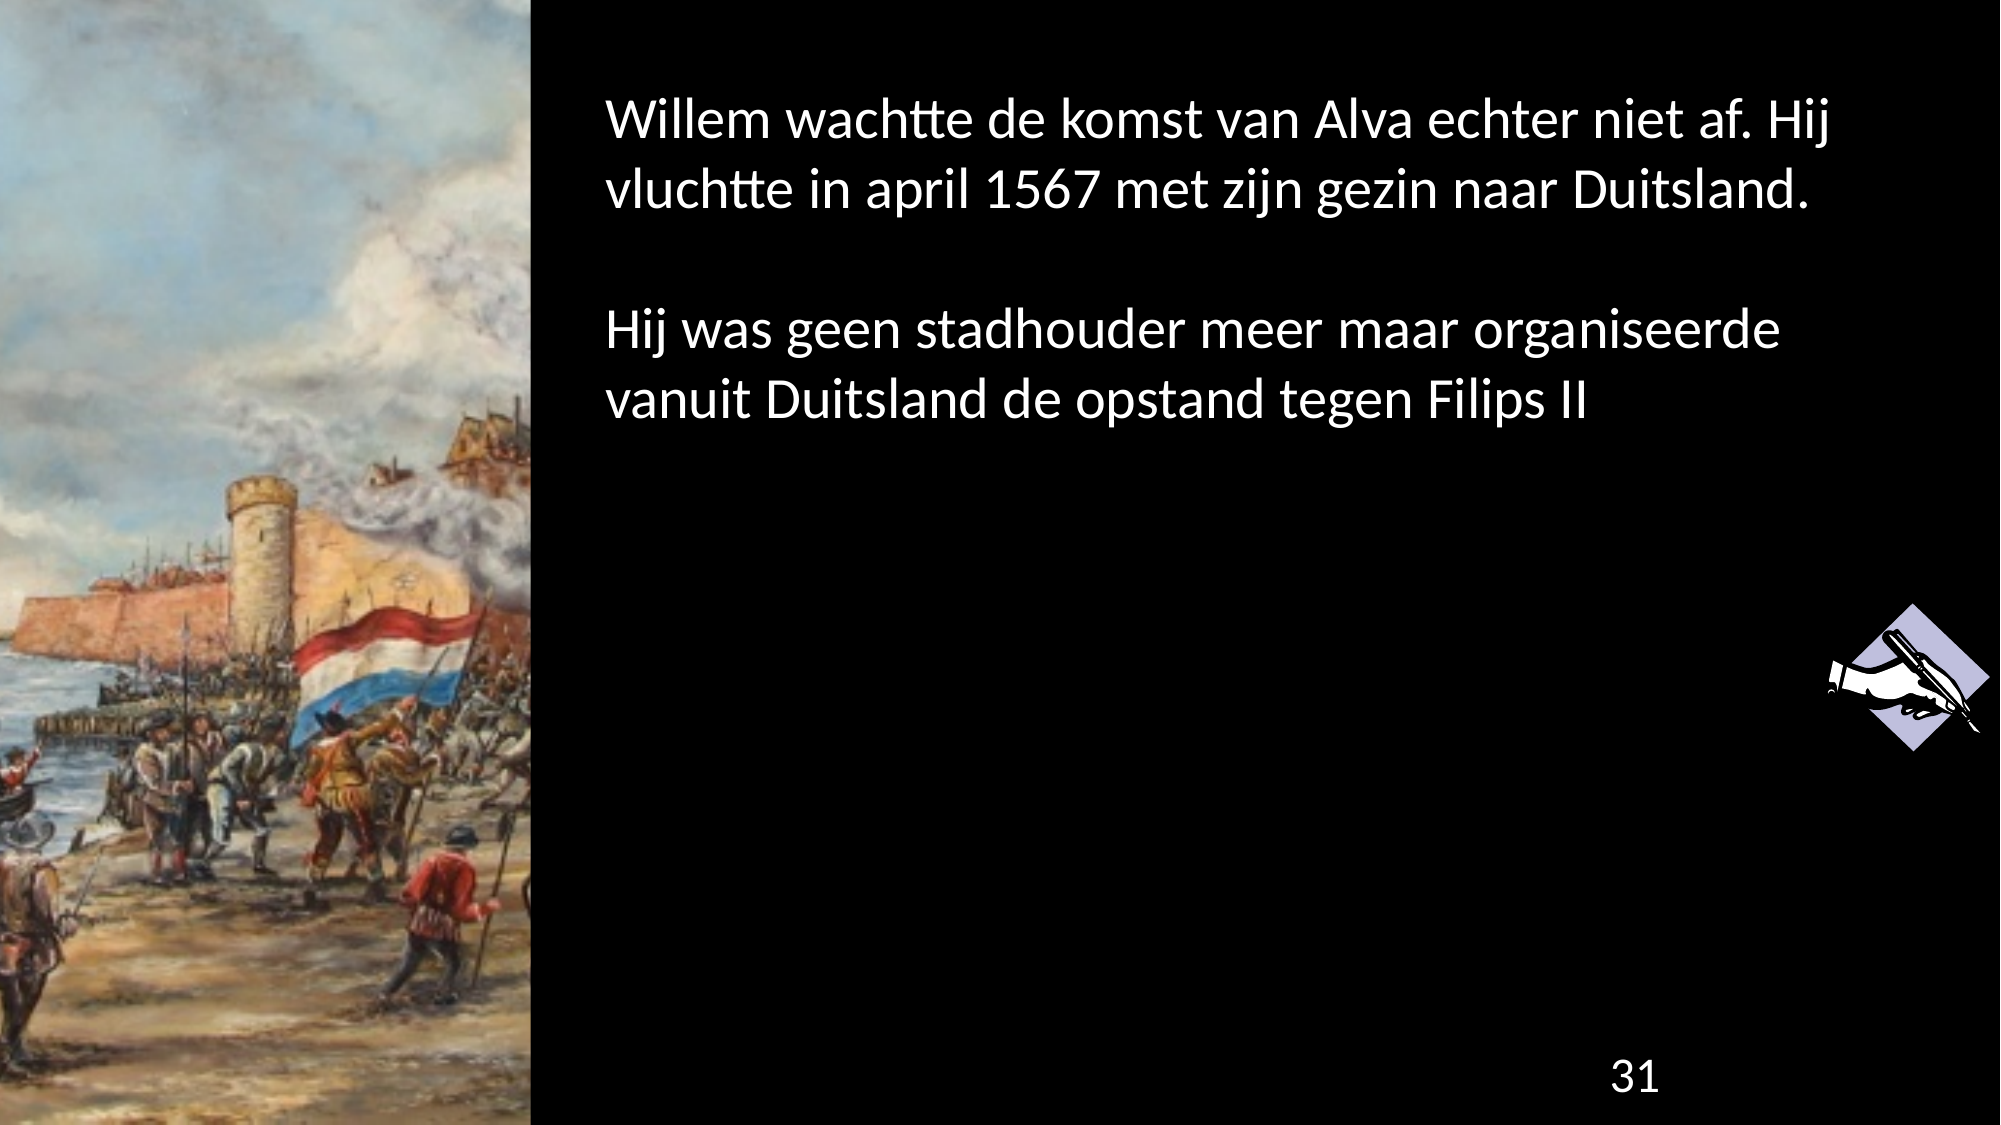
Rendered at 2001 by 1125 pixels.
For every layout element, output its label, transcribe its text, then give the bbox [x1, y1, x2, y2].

slide_number 31 [1325, 1042, 1675, 1103]
picture [1819, 593, 2000, 762]
text_box Willem wachtte de komst van Alva echter niet af. Hij vluchtte in april 1567 met zijn gezin naar Duitsland. Hij was geen stadhouder meer maar organiseerde vanuit Duitsland de opstand tegen Filips II [589, 72, 1866, 439]
picture [0, 0, 531, 1125]
